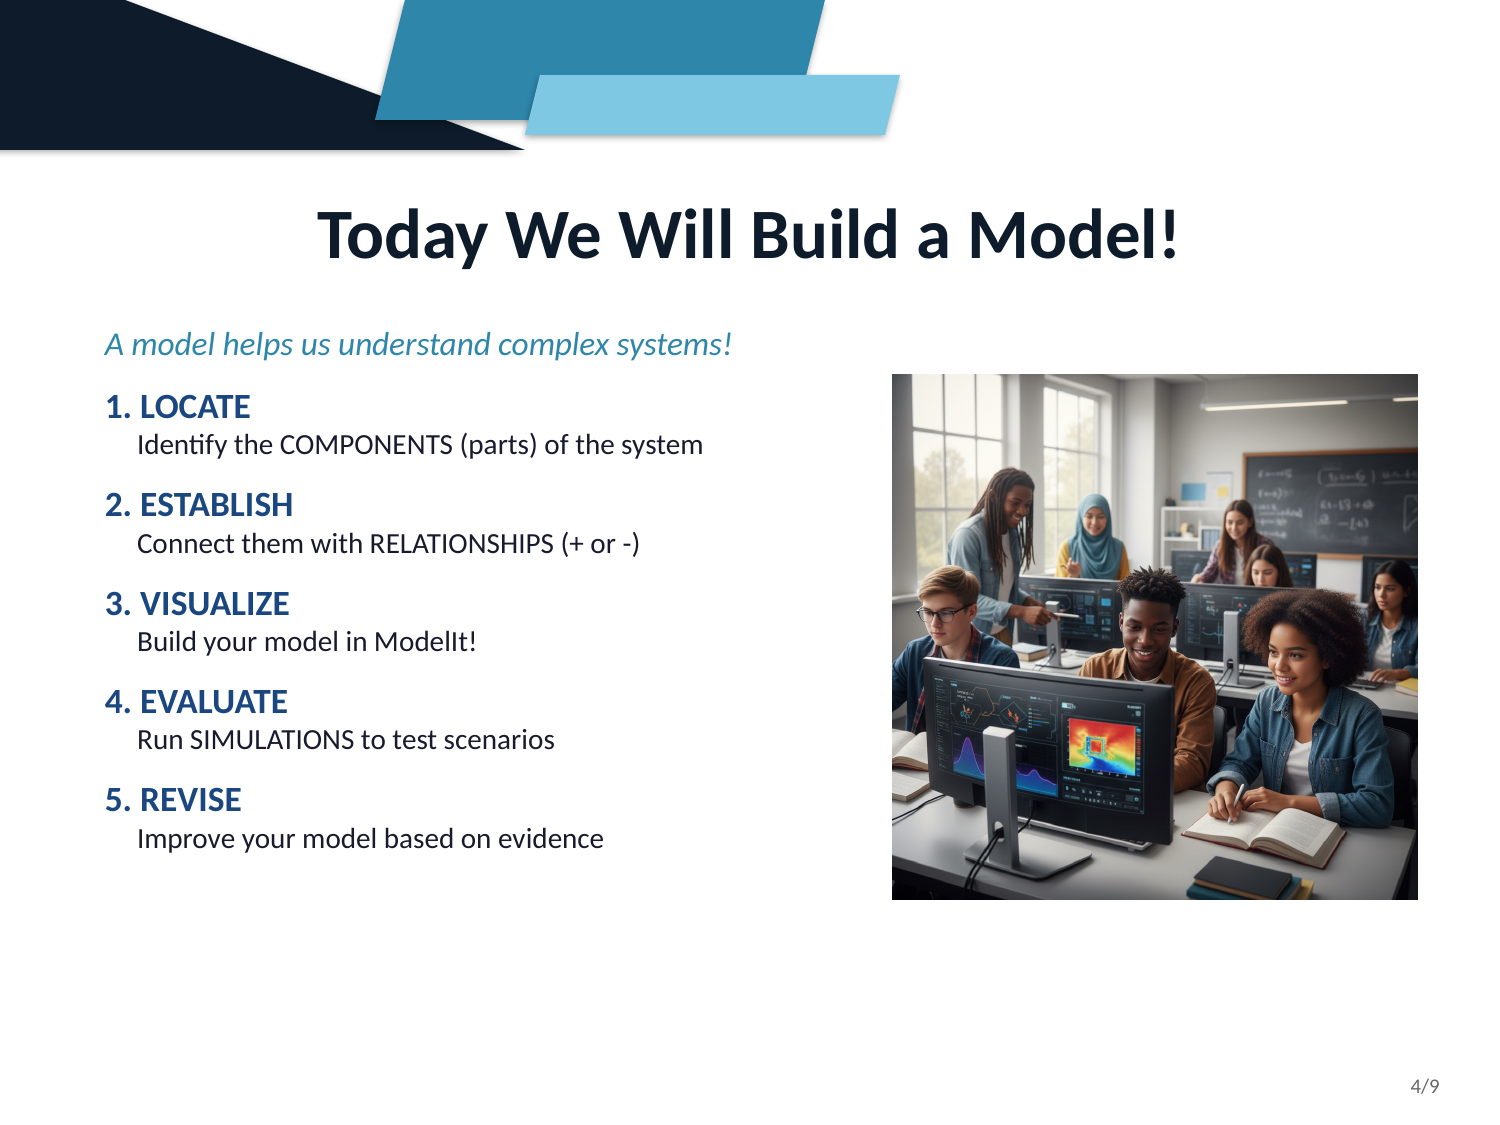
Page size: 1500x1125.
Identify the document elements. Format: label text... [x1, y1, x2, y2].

text_box [0, 0, 526, 151]
text_box Today We Will Build a Model! [302, 179, 1198, 280]
text_box [374, 0, 826, 121]
text_box A model helps us understand complex systems! 1. LOCATE Identify the COMPONENTS (parts) of the system 2. ESTABLISH Connect them with RELATIONSHIPS (+ or -) 3. VISUALIZE Build your model in ModelIt! 4. EVALUATE Run SIMULATIONS to test scenarios 5. REVISE Improve your model based on evidence [89, 314, 870, 862]
text_box 4/9 [1395, 1065, 1455, 1105]
text_box [524, 74, 901, 136]
picture [892, 374, 1418, 901]
